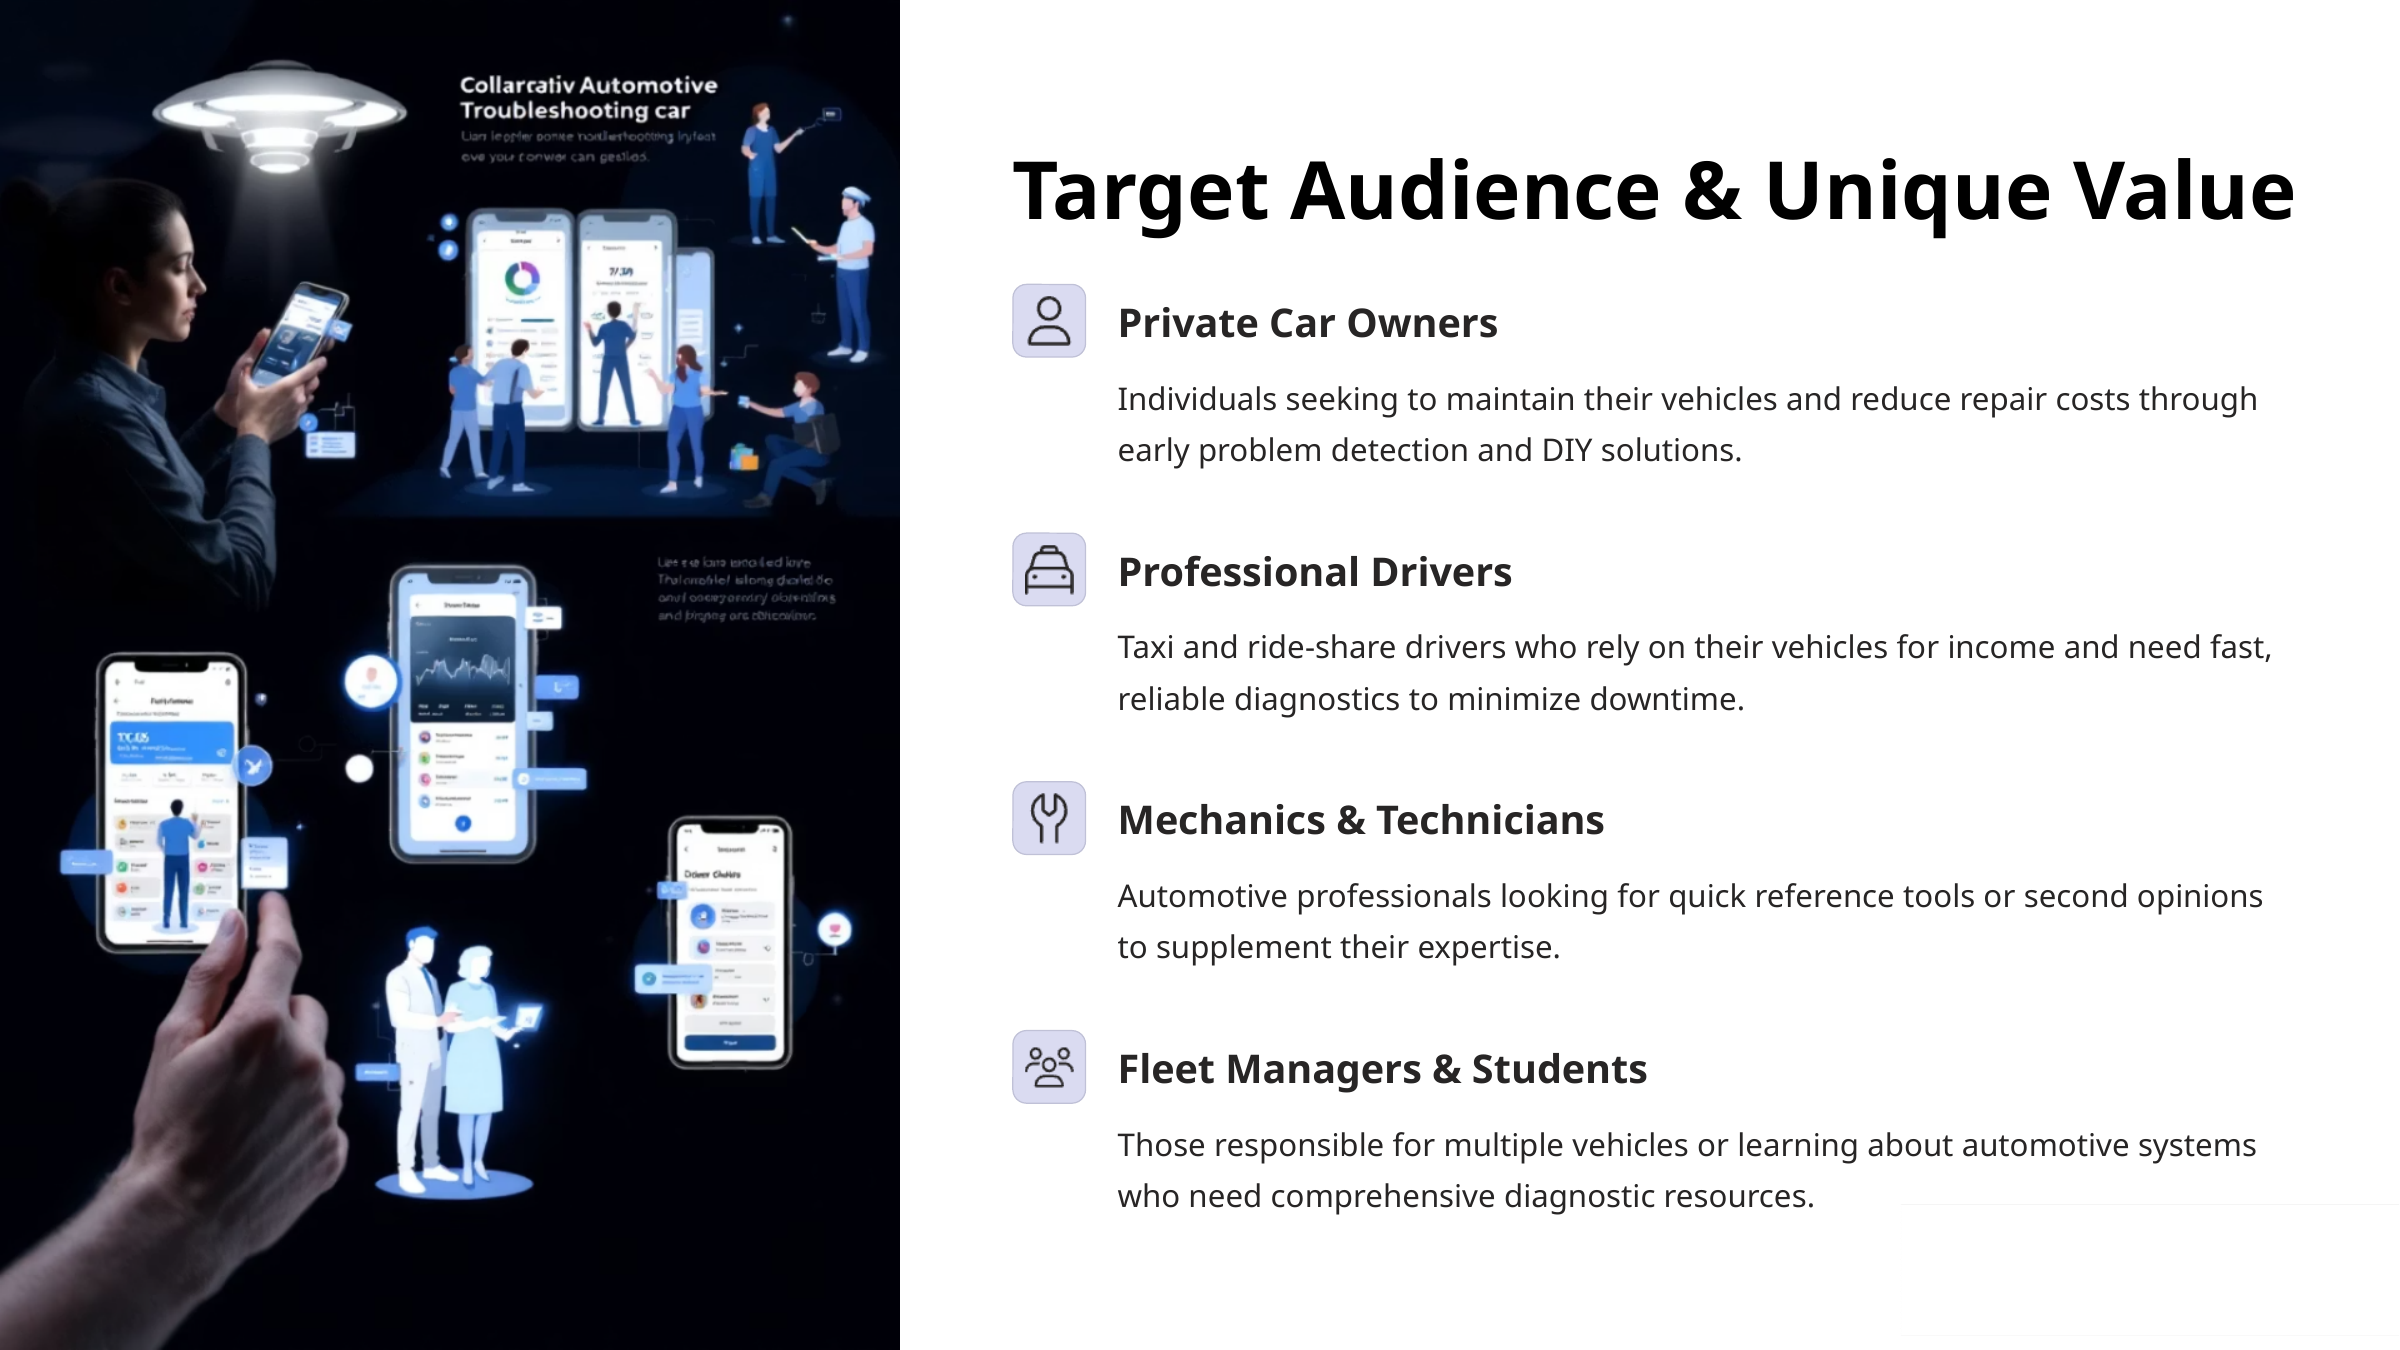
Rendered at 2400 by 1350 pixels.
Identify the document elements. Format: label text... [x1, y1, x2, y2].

picture [0, 0, 900, 1350]
text_box Those responsible for multiple vehicles or learning about automotive systems who need comprehensive diagnostic resources. [1117, 1111, 1726, 1215]
text_box [1012, 533, 1086, 606]
picture [1024, 1036, 1074, 1098]
picture [1726, 852, 2400, 1350]
picture [1024, 539, 1074, 600]
text_box Professional Drivers [1117, 544, 1522, 595]
text_box Individuals seeking to maintain their vehicles and reduce repair costs through early problem detection and DIY solutions. [1117, 365, 2287, 469]
text_box Mechanics & Technicians [1117, 792, 1619, 844]
picture [1024, 787, 1074, 849]
text_box Automotive professionals looking for quick reference tools or second opinions to supplement their expertise. [1117, 862, 1726, 967]
text_box [1012, 284, 1086, 358]
text_box [1012, 781, 1086, 855]
text_box Taxi and ride-share drivers who rely on their vehicles for income and need fast, reliable diagnostics to minimize downtime. [1117, 614, 2287, 718]
text_box Target Audience & Unique Value [1012, 135, 2278, 236]
picture [1024, 290, 1074, 352]
text_box [1012, 1030, 1086, 1104]
text_box Fleet Managers & Students [1117, 1041, 1647, 1093]
text_box Private Car Owners [1117, 295, 1522, 346]
